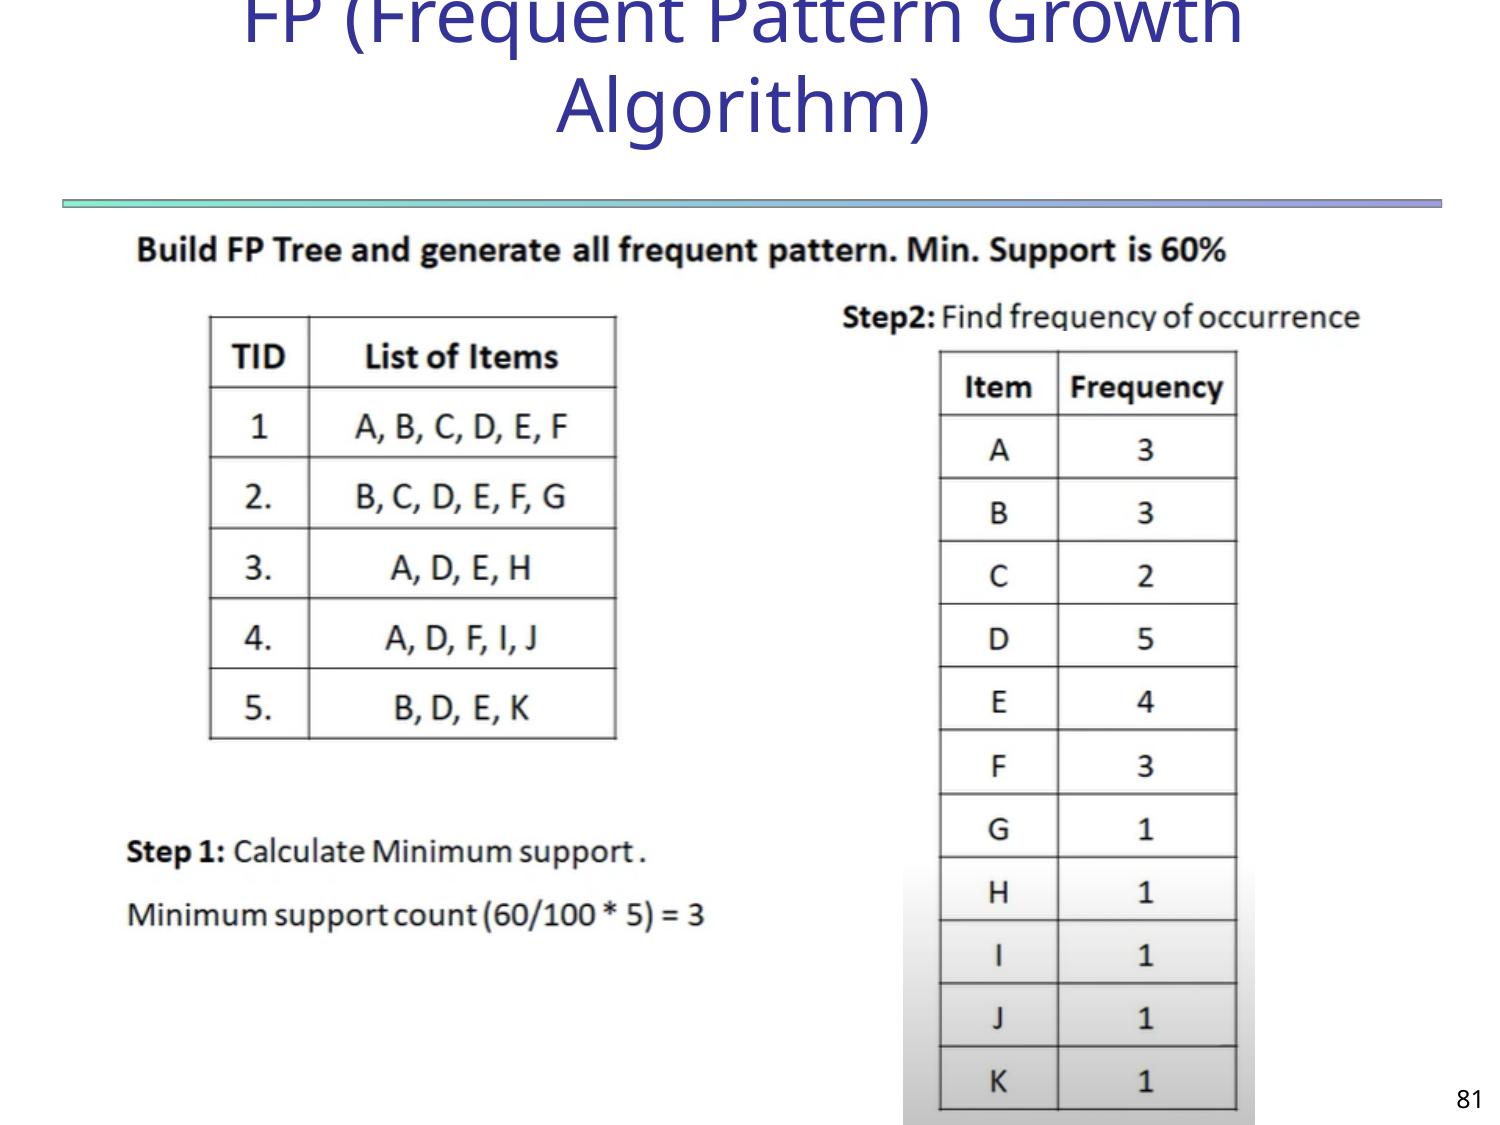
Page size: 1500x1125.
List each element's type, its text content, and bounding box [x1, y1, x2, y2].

slide_number 81 [1259, 1062, 1500, 1125]
title FP (Frequent Pattern Growth Algorithm) [62, 62, 1425, 163]
picture [94, 221, 1405, 1125]
picture [98, 812, 751, 946]
